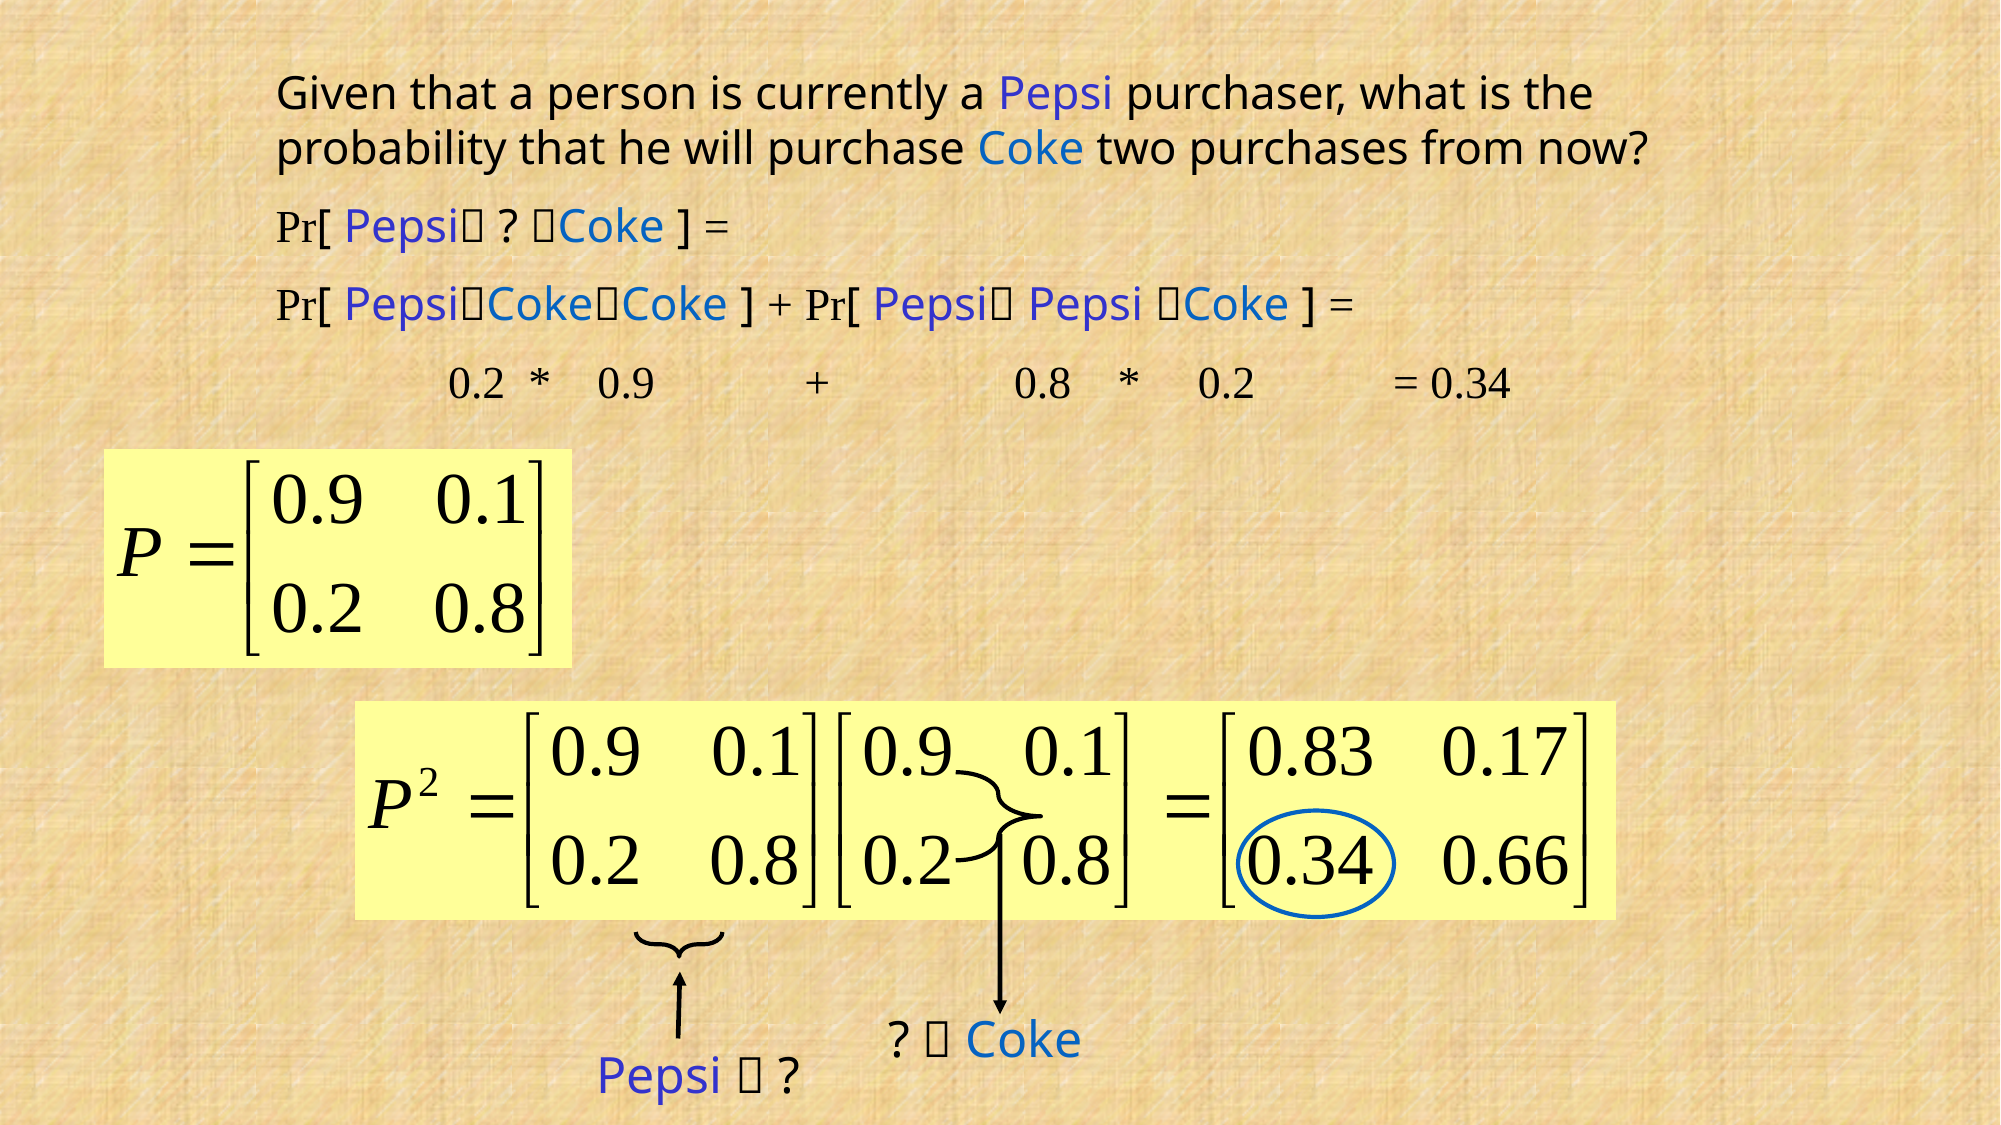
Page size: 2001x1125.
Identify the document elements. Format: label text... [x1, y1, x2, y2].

text_box ?  Coke [873, 1000, 1098, 1076]
text_box Given that a person is currently a Pepsi purchaser, what is the probability that he will purchase Coke two purchases from now? Pr[ Pepsi ? Coke ] = Pr[ PepsiCokeCoke ] + Pr[ Pepsi Pepsi Coke ] = 0.2 * 0.9 + 0.8 * 0.2 = 0.34 [260, 56, 1831, 415]
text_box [104, 448, 572, 669]
picture [0, 0, 2001, 1125]
text_box [635, 932, 723, 957]
text_box [673, 971, 686, 1036]
text_box Pepsi  ? [581, 1036, 816, 1111]
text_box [355, 700, 1616, 921]
